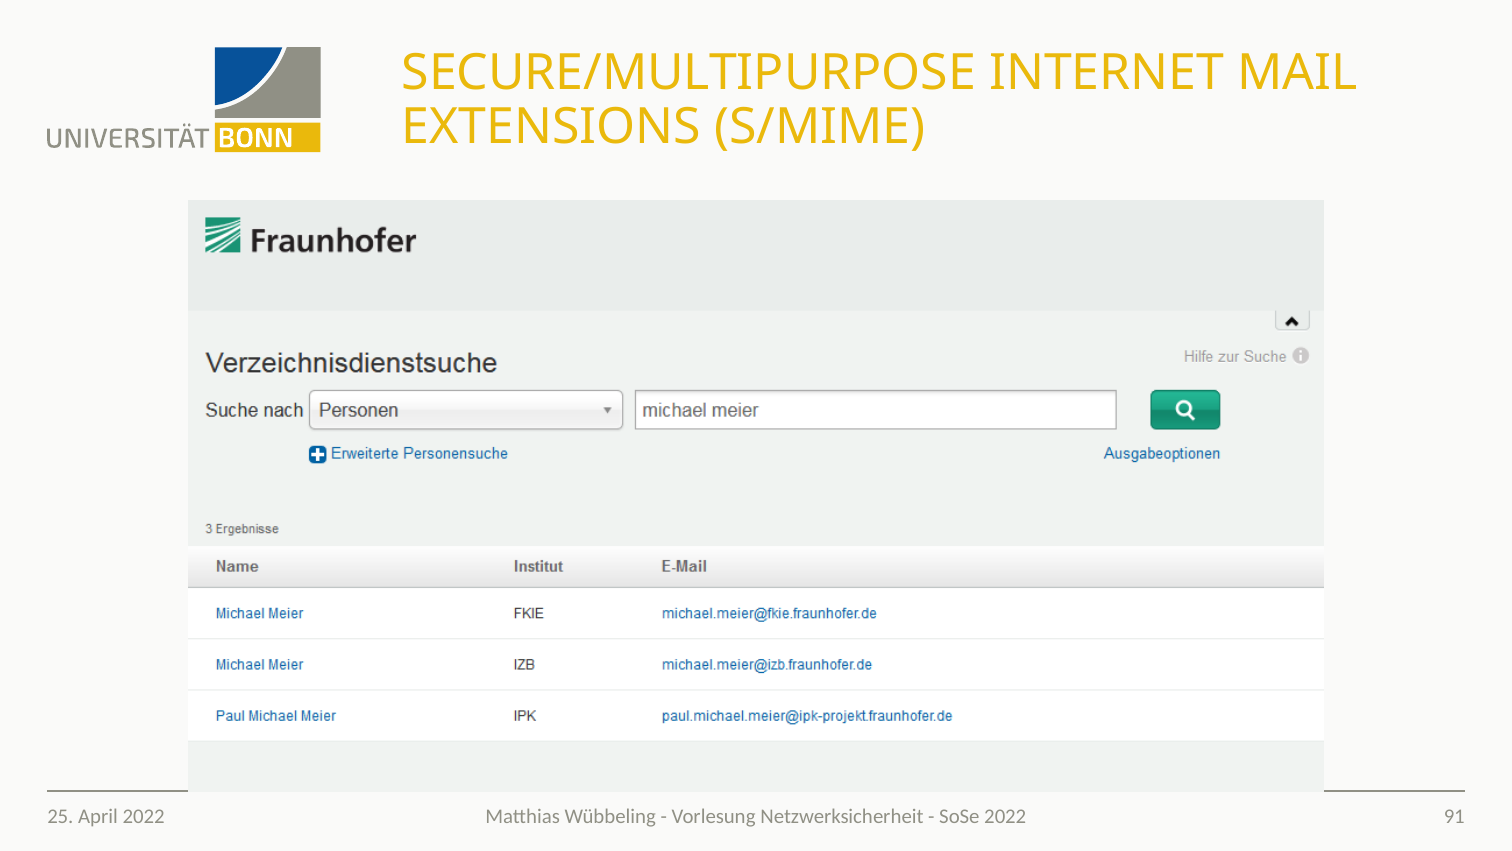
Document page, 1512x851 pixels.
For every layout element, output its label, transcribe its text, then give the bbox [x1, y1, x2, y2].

title Secure/Multipurpose Internet Mail Extensions (S/MIME) [401, 47, 1465, 154]
slide_number 91 [1370, 791, 1465, 839]
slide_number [47, 791, 189, 839]
picture [187, 200, 1324, 792]
footer Matthias Wübbeling - Vorlesung Netzwerksicherheit - SoSe 2022 [342, 799, 1170, 839]
